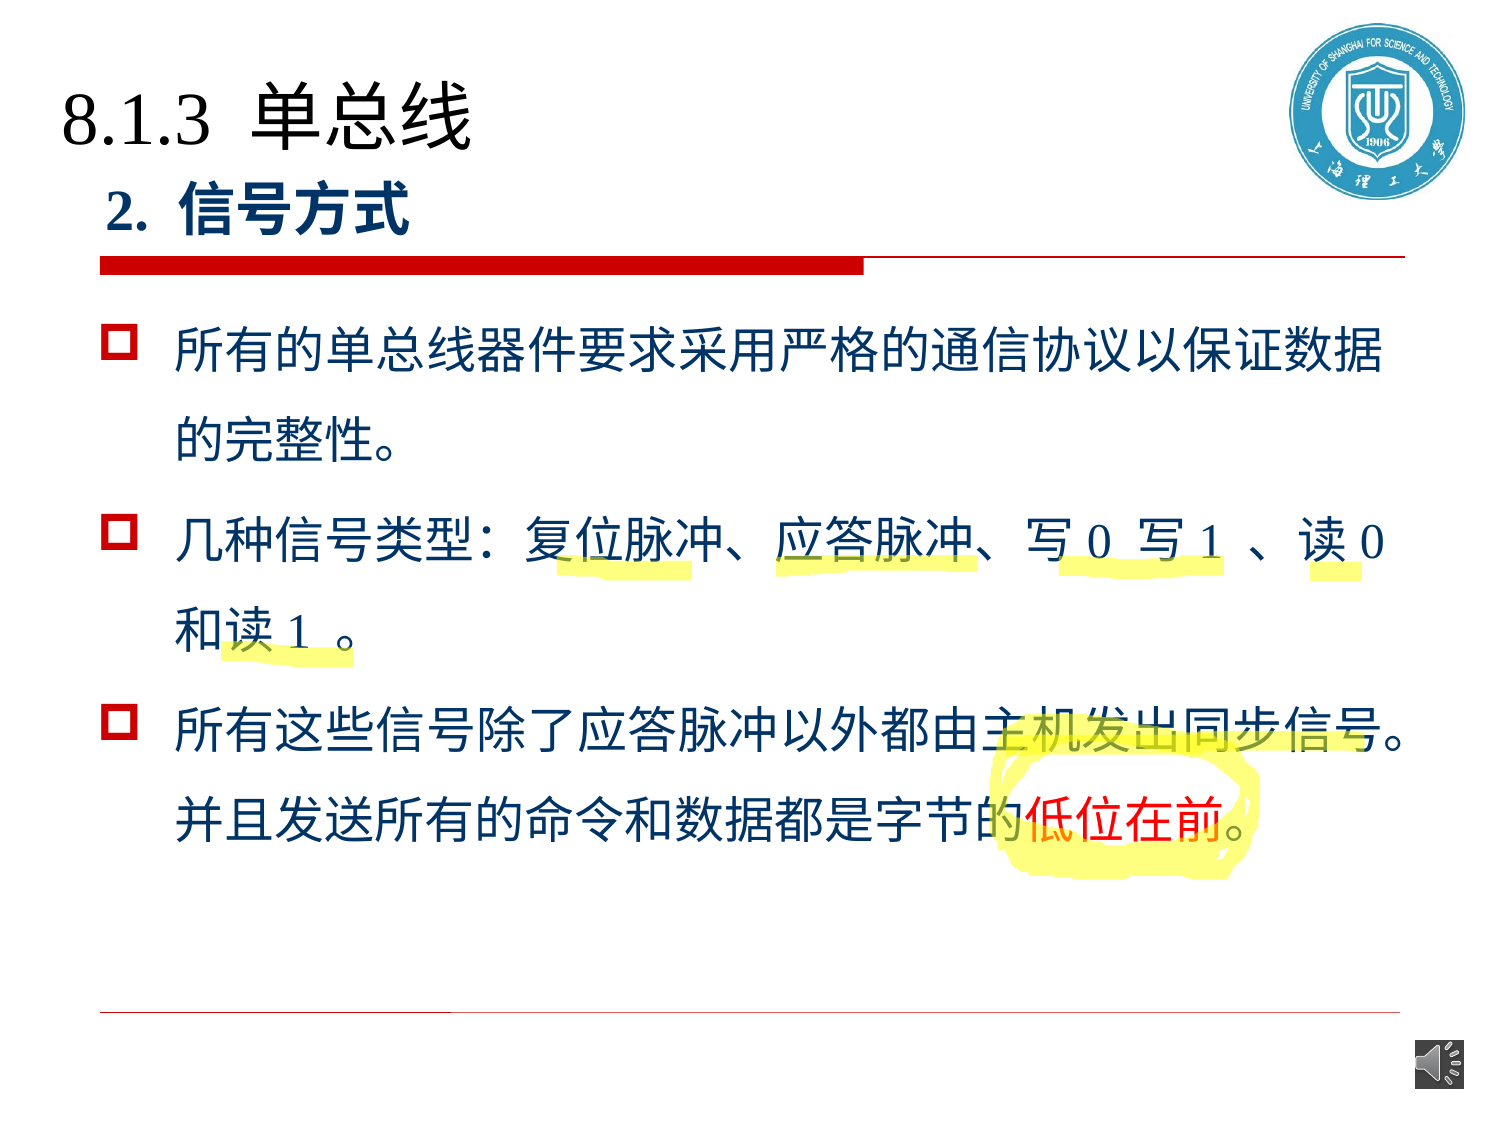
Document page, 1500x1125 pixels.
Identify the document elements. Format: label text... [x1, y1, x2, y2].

picture [1288, 23, 1466, 200]
picture [1414, 1039, 1465, 1090]
title 8.1.3 单总线 [46, 46, 1283, 167]
text_box 2. 信号方式 [46, 167, 1360, 250]
picture [221, 555, 1376, 900]
list 所有的单总线器件要求采用严格的通信协议以保证数据的完整性。 几种信号类型：复位脉冲、应答脉冲、写0 写1 、读0 和读1 。 所有这些信号除了应答脉冲以外都由主机发出同步信号。并且发送所有的命令和数据都是字节的低位在前。 [82, 281, 1400, 1026]
